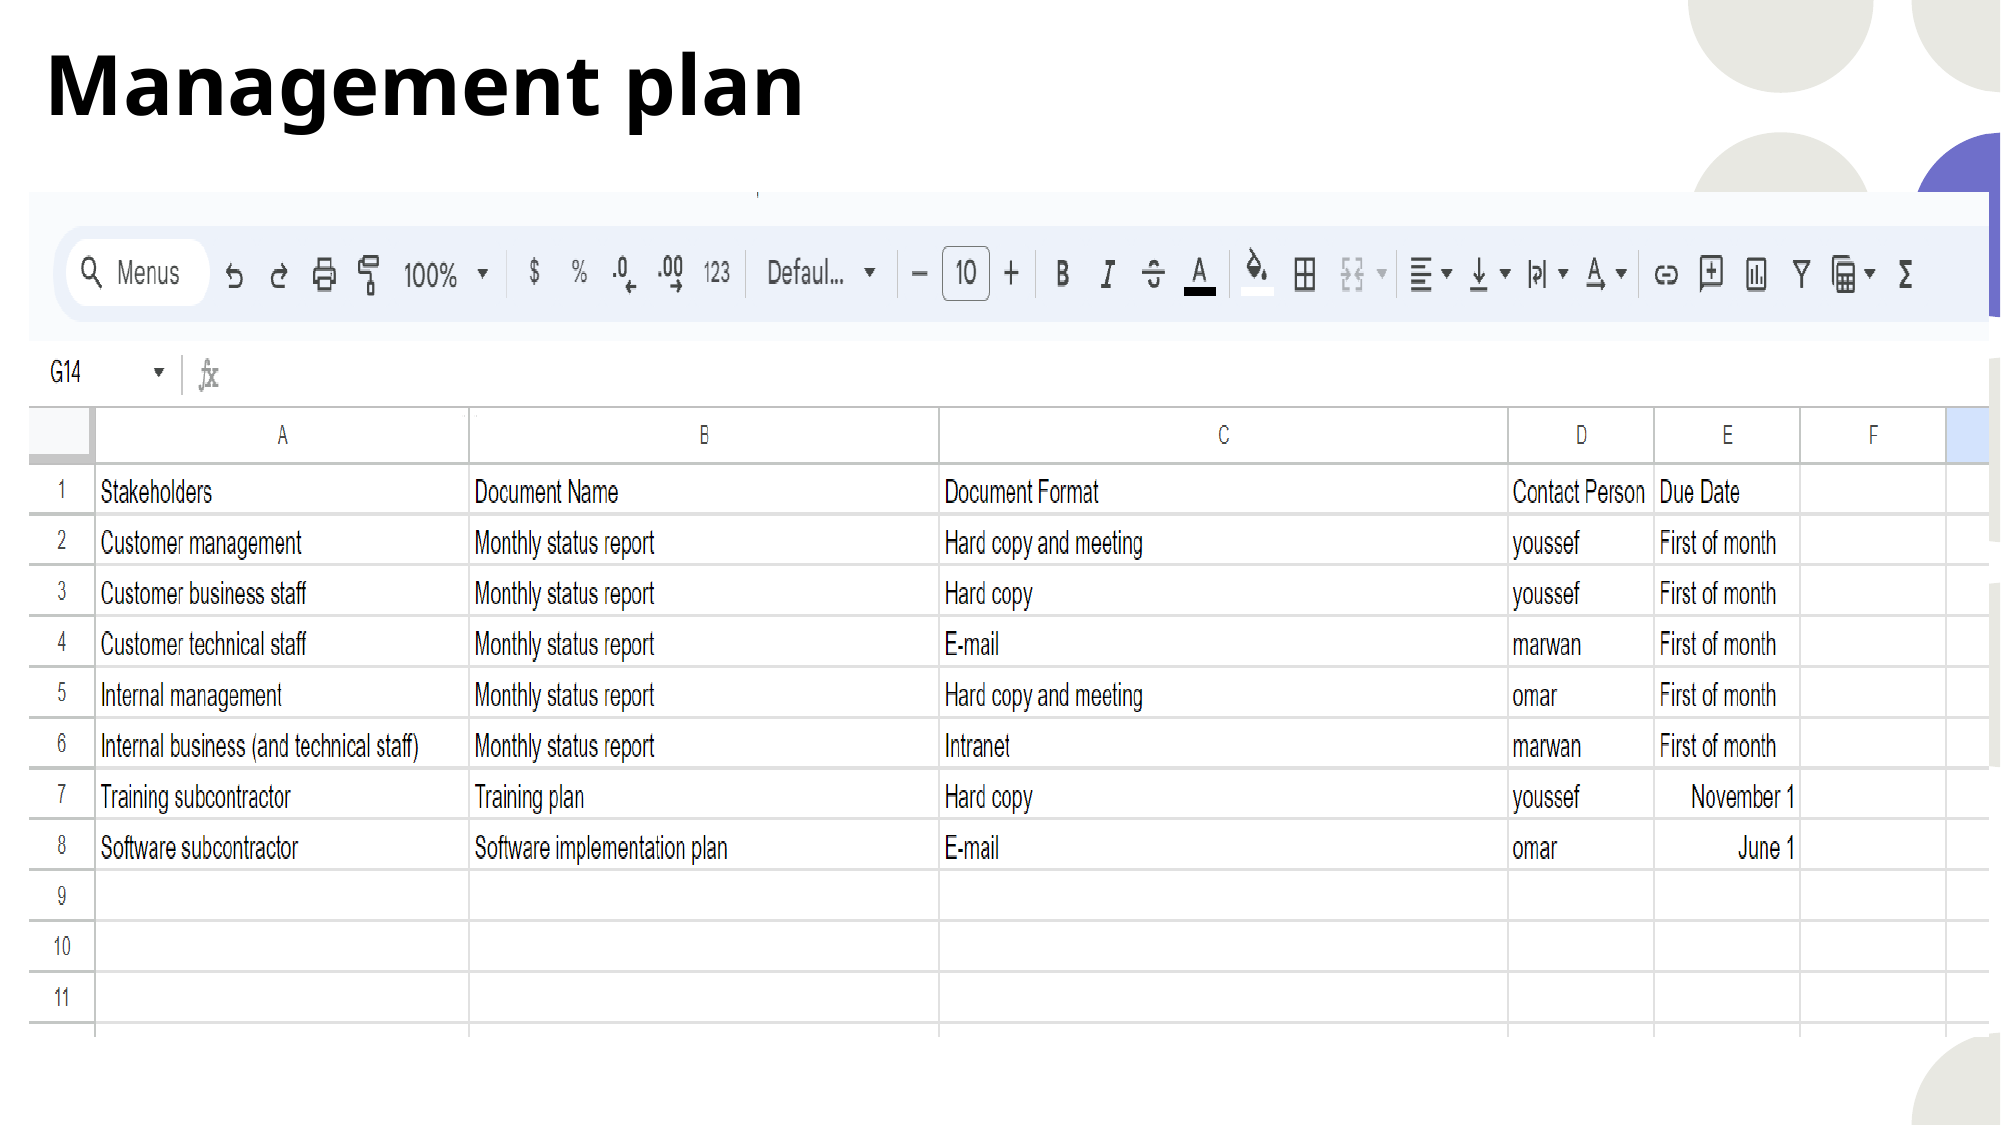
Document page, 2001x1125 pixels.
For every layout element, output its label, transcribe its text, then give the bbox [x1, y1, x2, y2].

picture [29, 192, 1989, 1037]
title Management plan [29, 24, 1233, 192]
